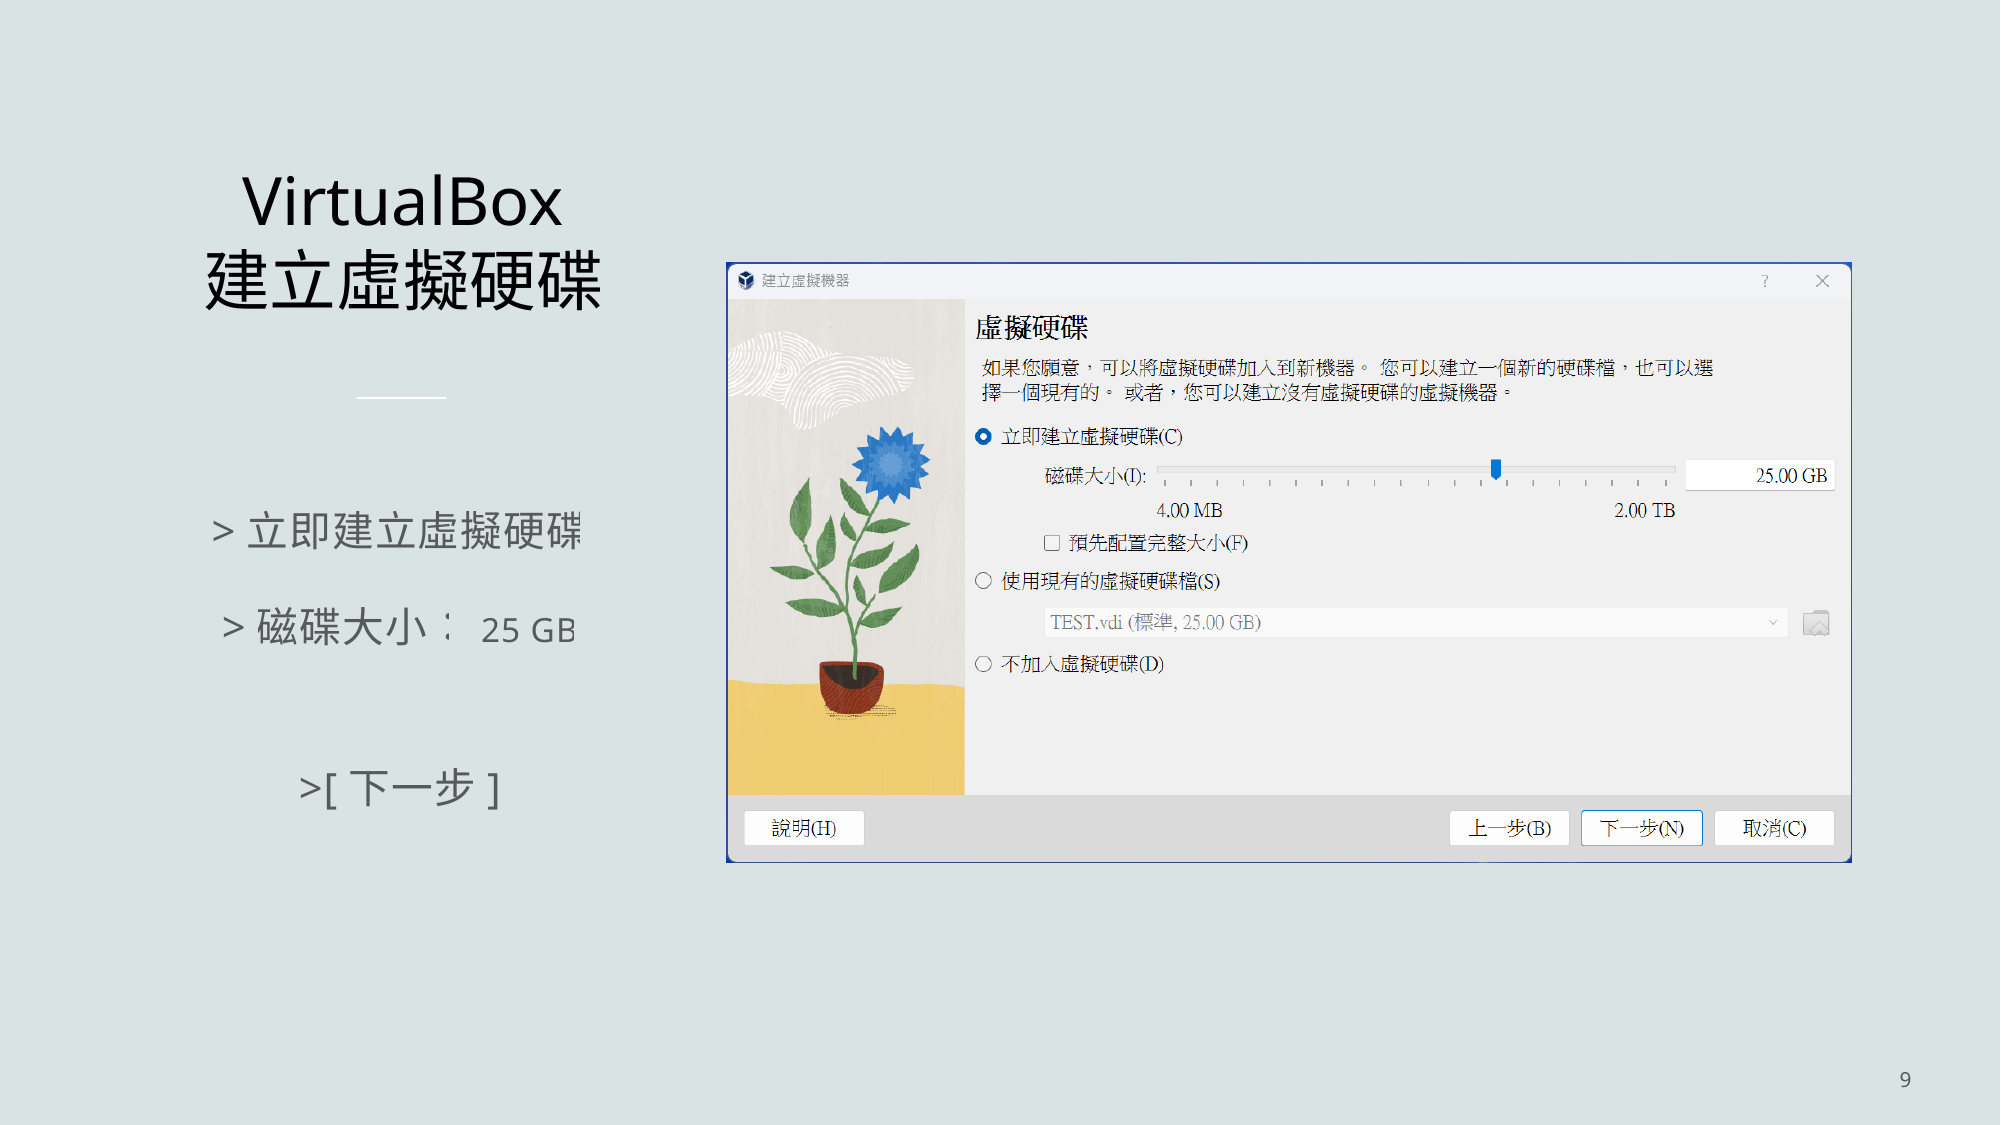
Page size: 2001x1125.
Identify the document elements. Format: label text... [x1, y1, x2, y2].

list >立即建立虛擬硬碟 >磁碟大小：25 GB >[下一步] [148, 471, 651, 954]
slide_number 9 [1637, 1042, 1927, 1119]
title VirtualBox 建立虛擬硬碟 [86, 87, 720, 327]
picture [726, 261, 1852, 863]
